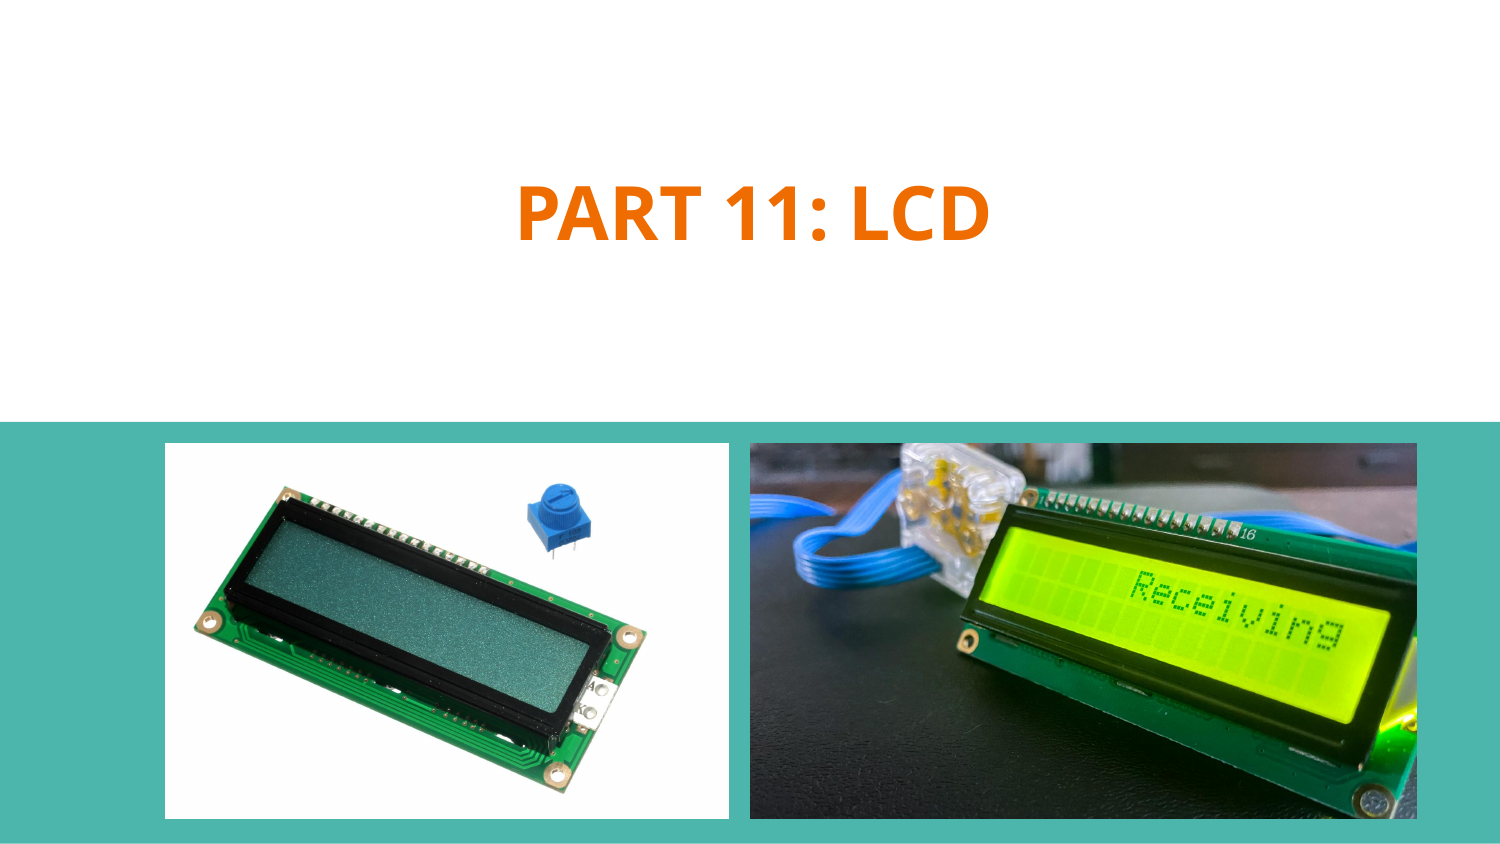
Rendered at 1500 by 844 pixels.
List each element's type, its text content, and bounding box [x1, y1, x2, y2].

title PART 11: LCD [51, 133, 1458, 289]
picture [165, 443, 729, 819]
picture [749, 443, 1417, 819]
